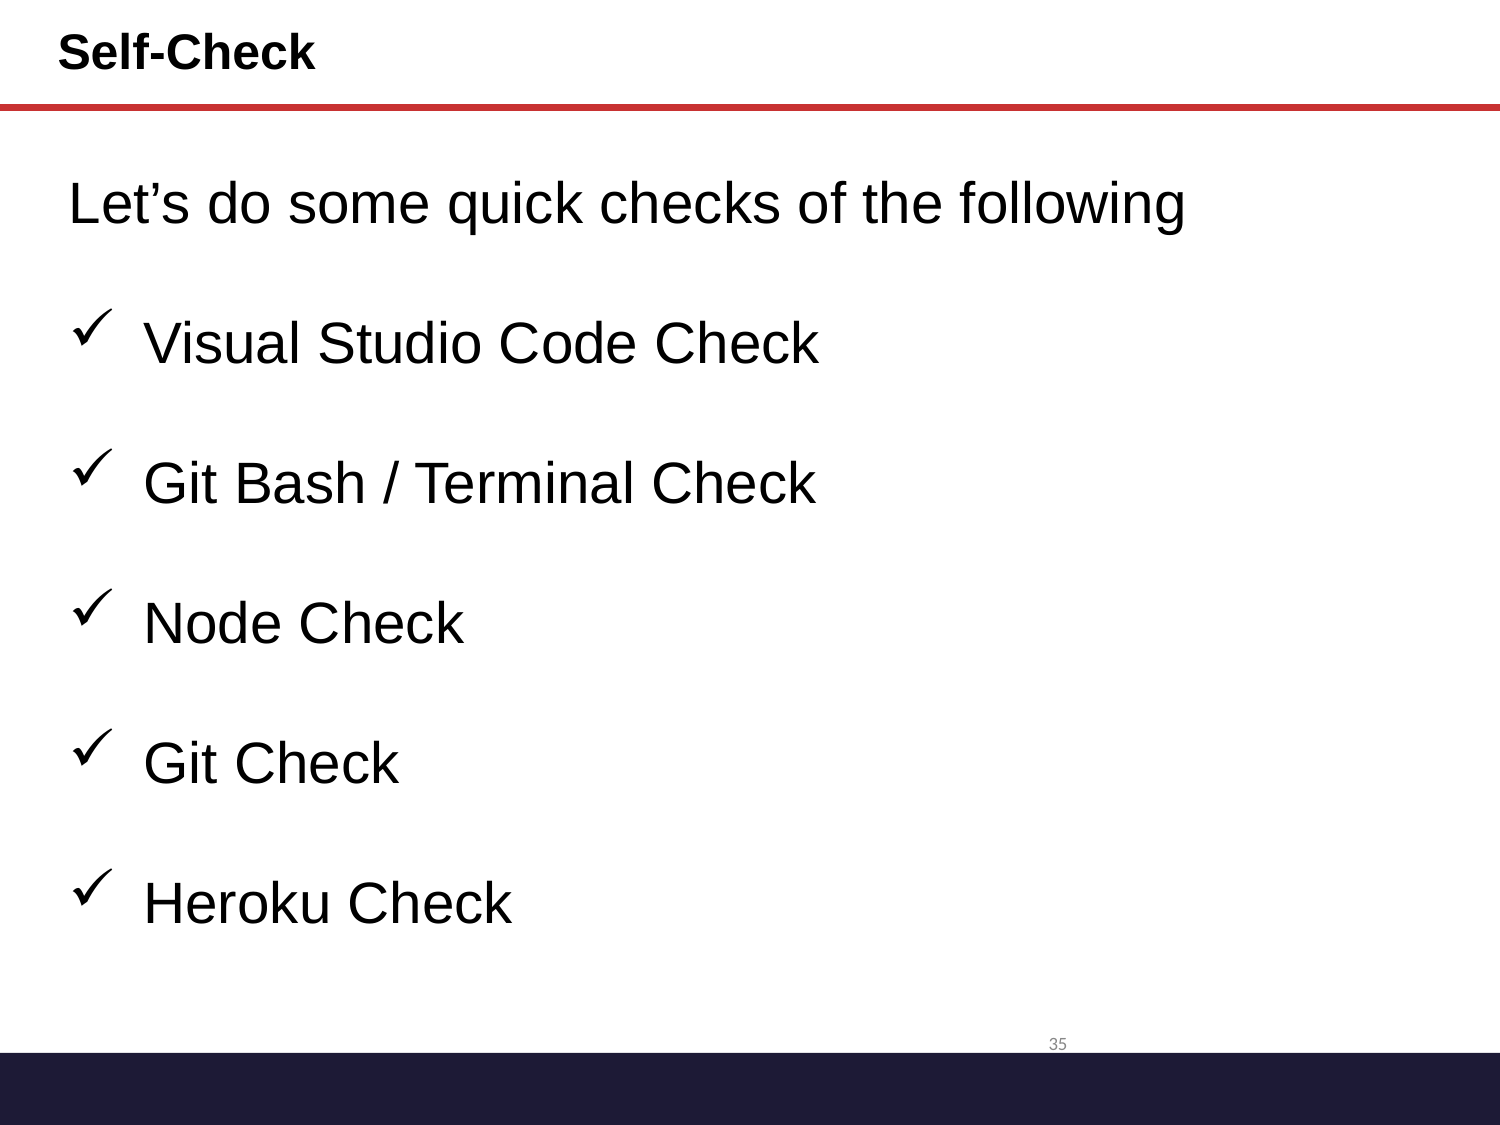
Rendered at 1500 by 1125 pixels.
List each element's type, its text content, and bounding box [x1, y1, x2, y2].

title Self-Check [49, 0, 948, 108]
slide_number 35 [724, 1011, 1076, 1074]
text_box Let’s do some quick checks of the following Visual Studio Code Check Git Bash / Terminal Check Node Check Git Check Heroku Check [16, 149, 1484, 1125]
